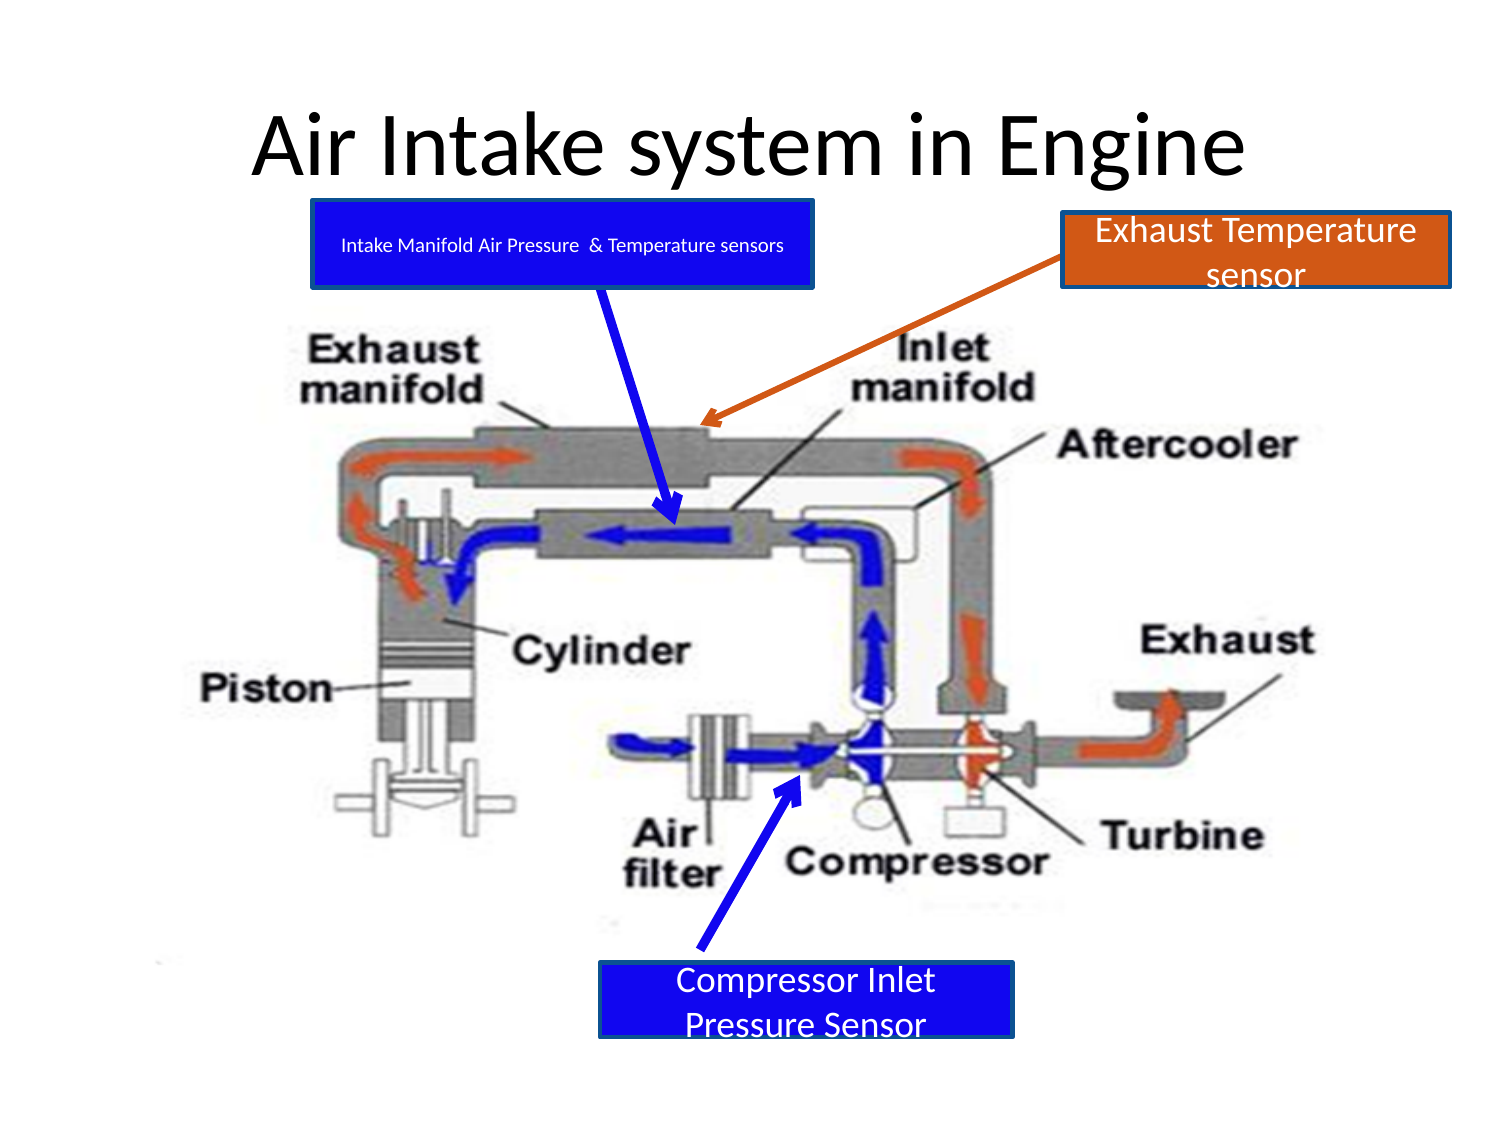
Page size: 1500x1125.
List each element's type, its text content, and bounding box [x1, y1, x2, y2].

text_box Intake Manifold Air Pressure & Temperature sensors [310, 198, 815, 282]
text_box Exhaust Temperature sensor [1060, 210, 1452, 289]
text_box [699, 249, 1076, 426]
text_box Compressor Inlet Pressure Sensor [598, 991, 1015, 1039]
title Air Intake system in Engine [75, 45, 1425, 233]
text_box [599, 287, 676, 526]
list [149, 283, 1413, 985]
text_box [699, 774, 801, 951]
